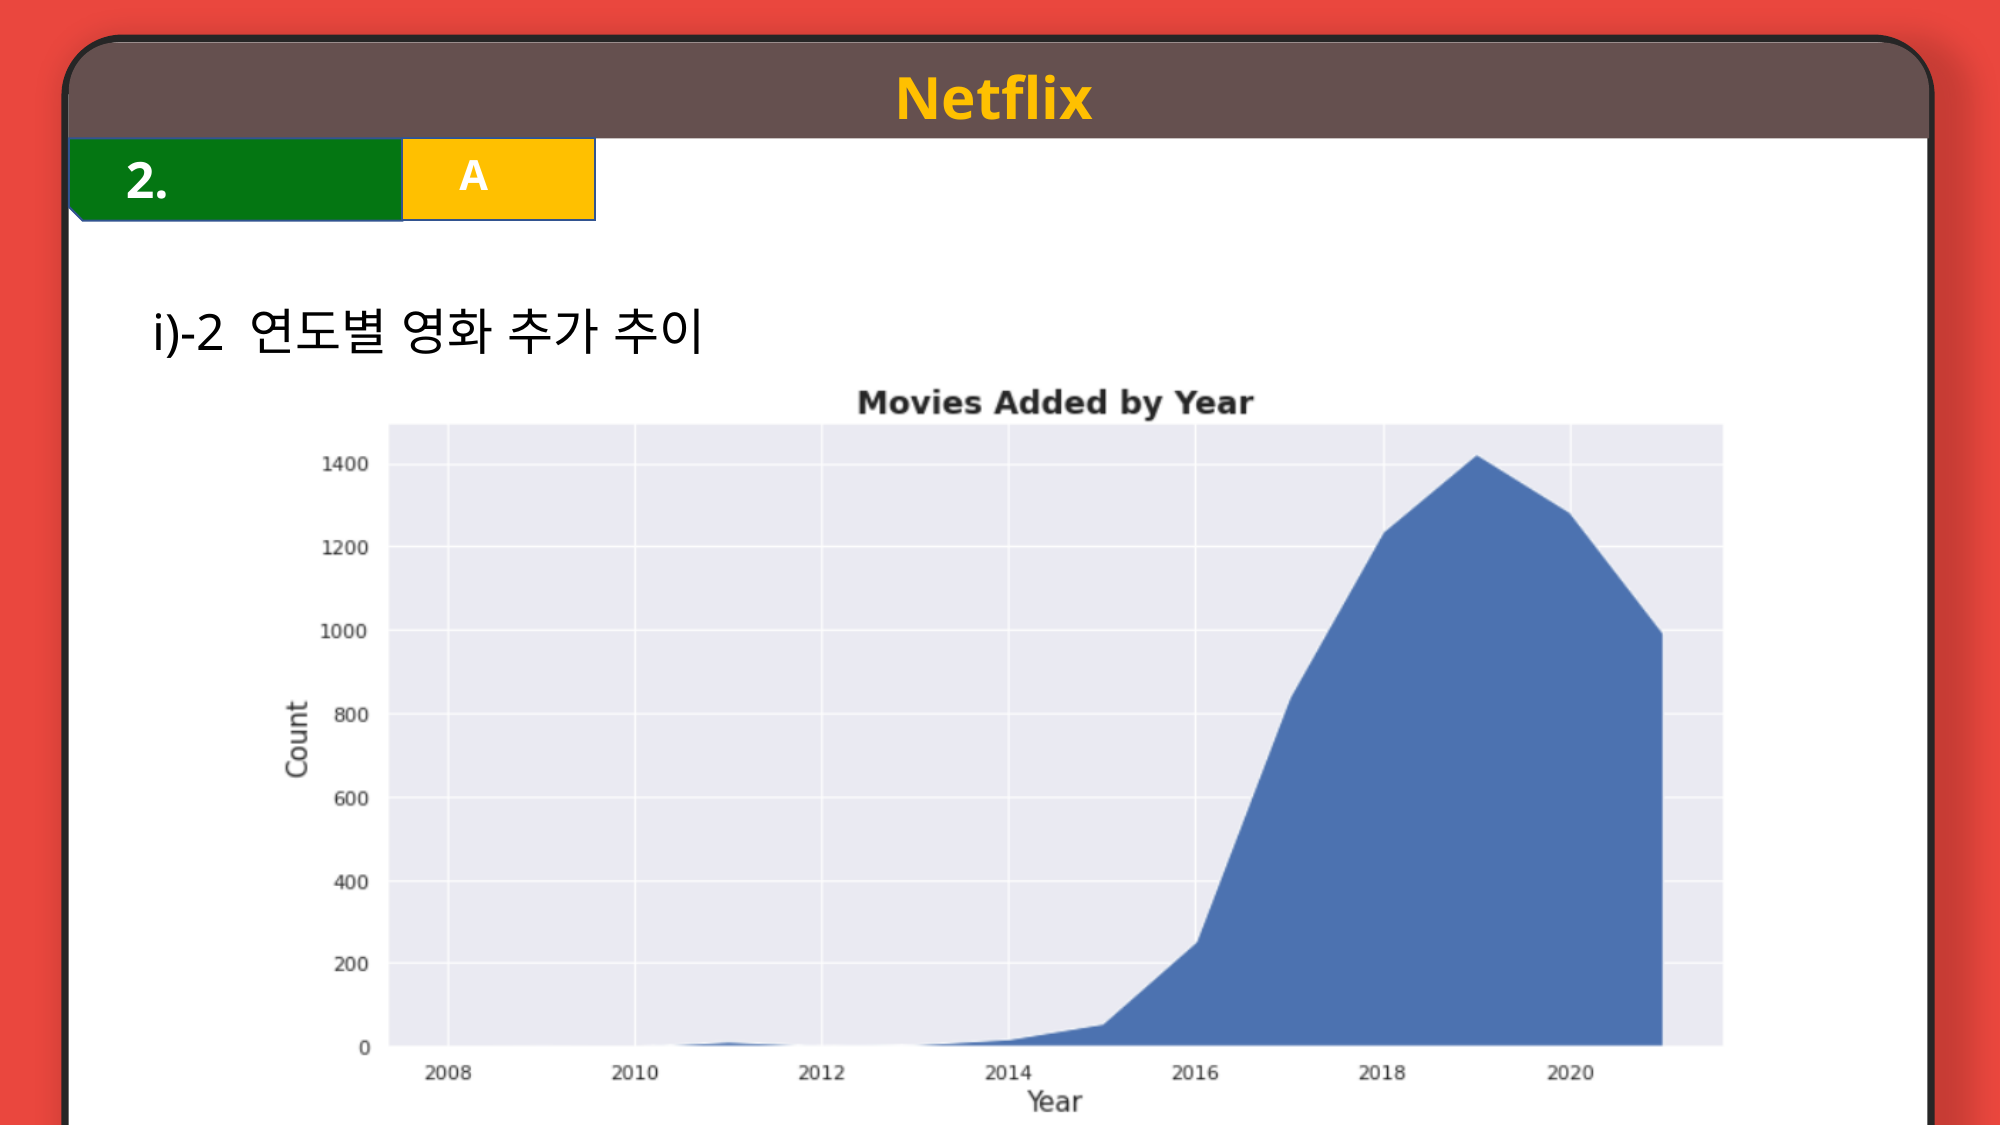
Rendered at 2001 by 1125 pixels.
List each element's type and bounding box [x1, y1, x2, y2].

text_box [65, 38, 1932, 1125]
picture [272, 381, 1737, 1125]
